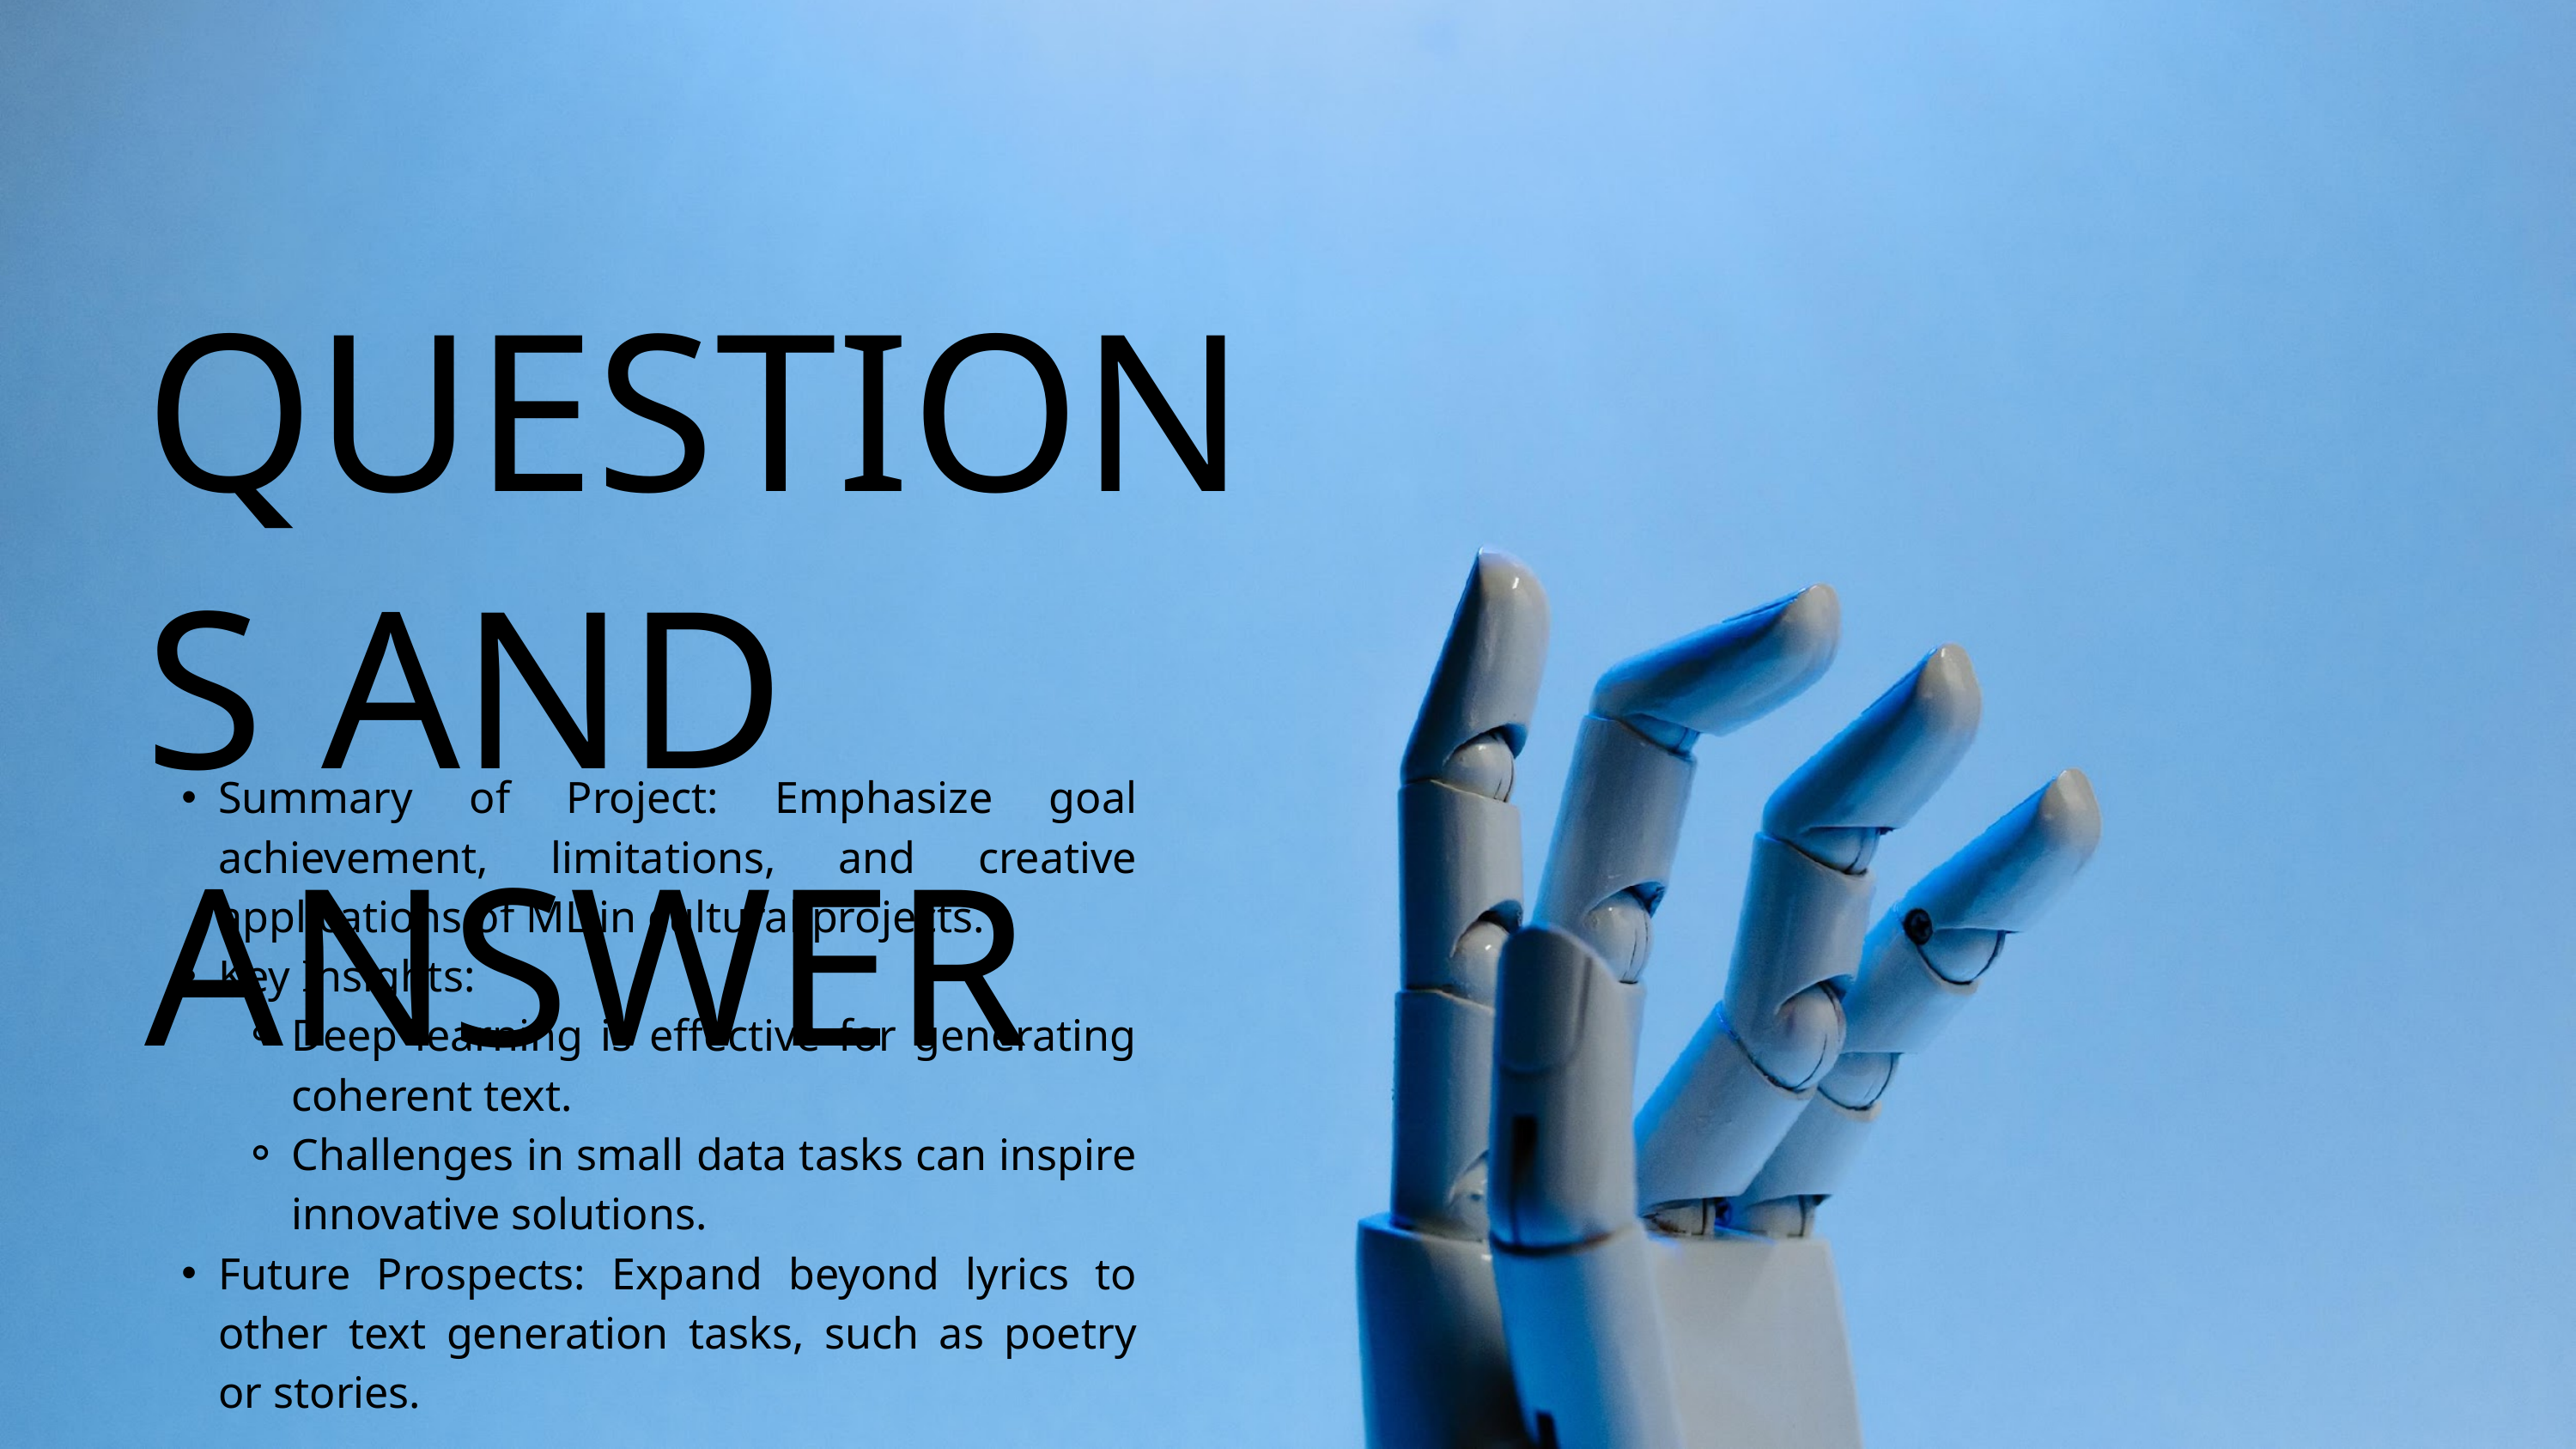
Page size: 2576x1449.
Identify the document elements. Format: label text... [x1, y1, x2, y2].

text_box Summary of Project: Emphasize goal achievement, limitations, and creative applications of ML in cultural projects. Key Insights: Deep learning is effective for generating coherent text. Challenges in small data tasks can inspire innovative solutions. Future Prospects: Expand beyond lyrics to other text generation tasks, such as poetry or stories. [144, 762, 1139, 1449]
text_box [0, 0, 2576, 1449]
text_box QUESTIONS AND ANSWER [144, 258, 1254, 1090]
